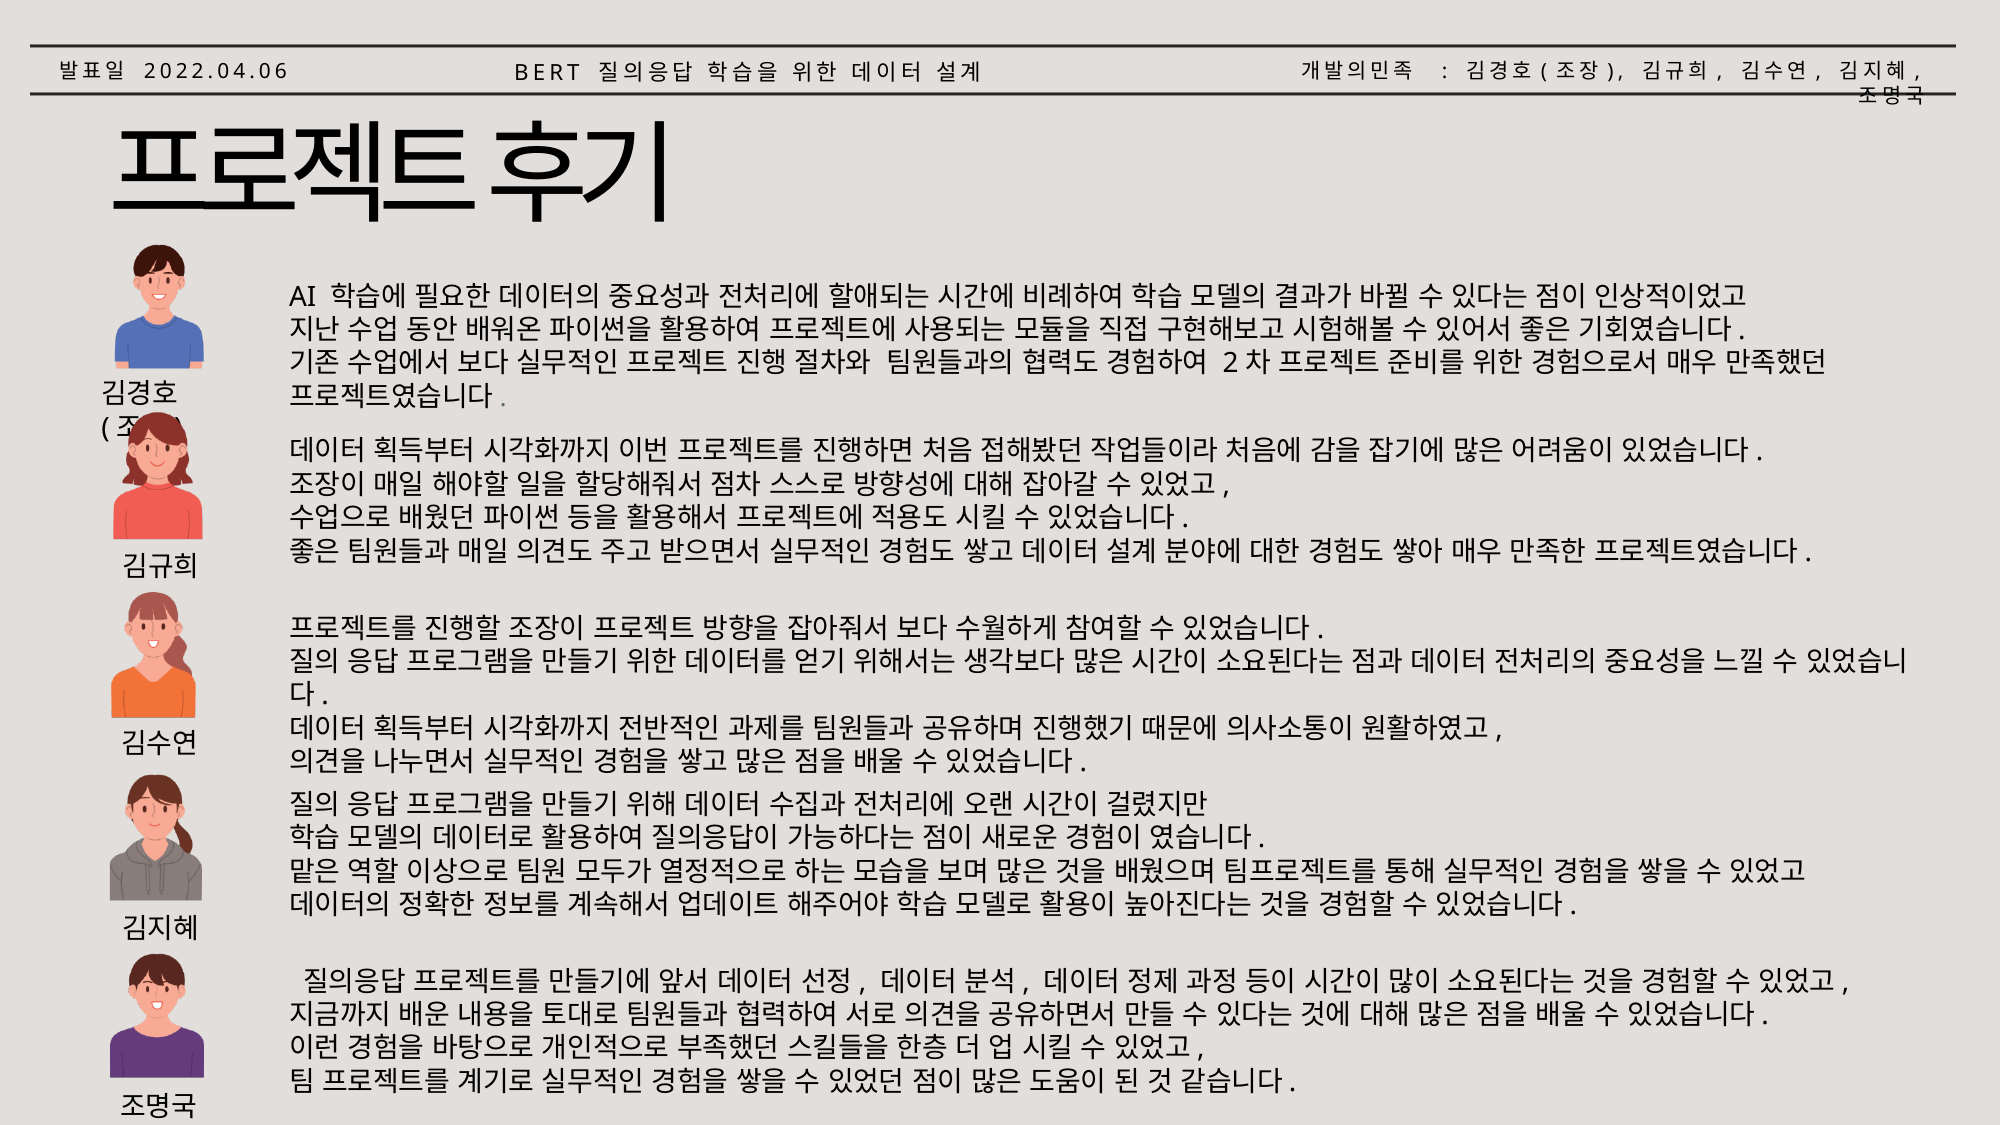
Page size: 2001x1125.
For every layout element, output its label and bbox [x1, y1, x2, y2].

text_box [30, 41, 1956, 99]
text_box [86, 94, 1962, 1125]
